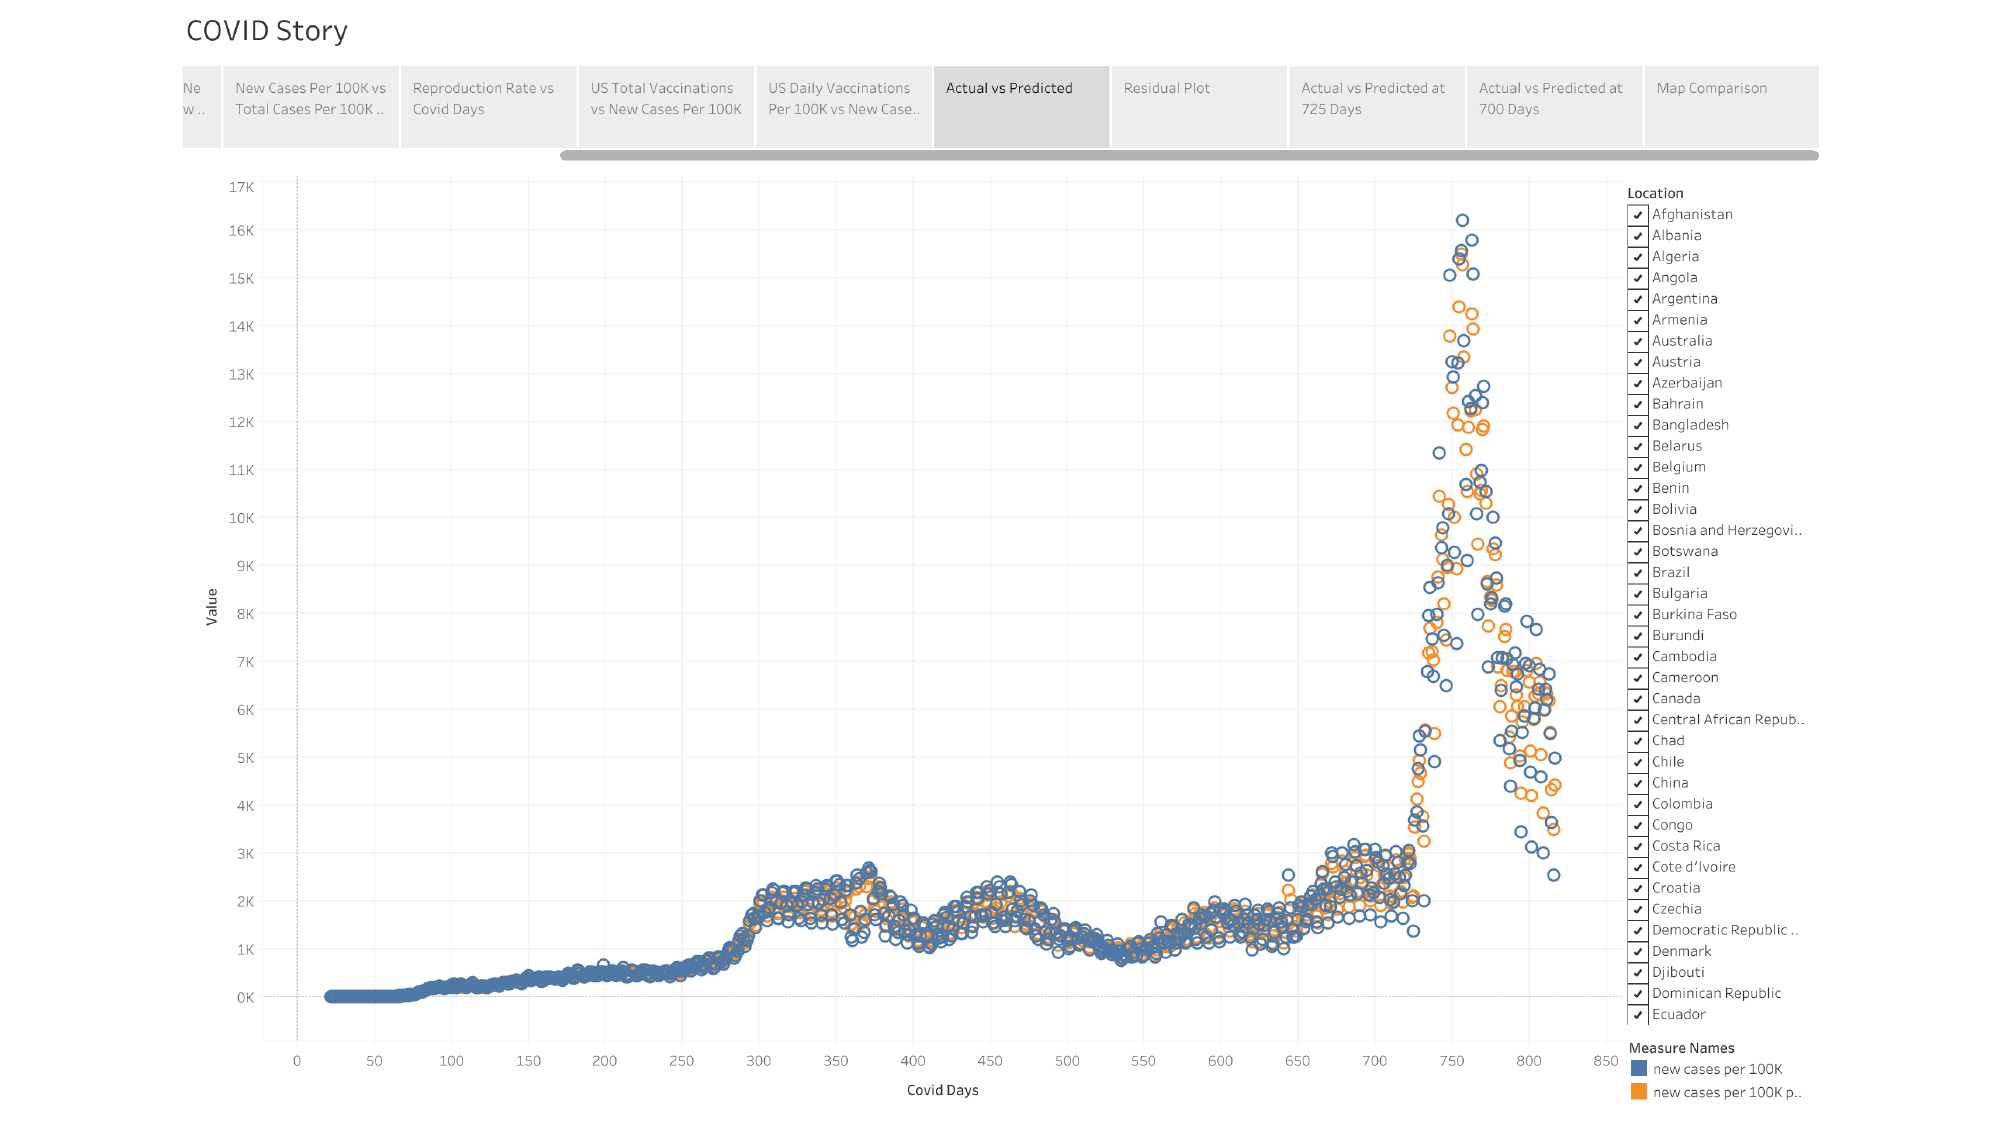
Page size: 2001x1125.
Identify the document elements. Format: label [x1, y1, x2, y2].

picture [173, 0, 1827, 1125]
